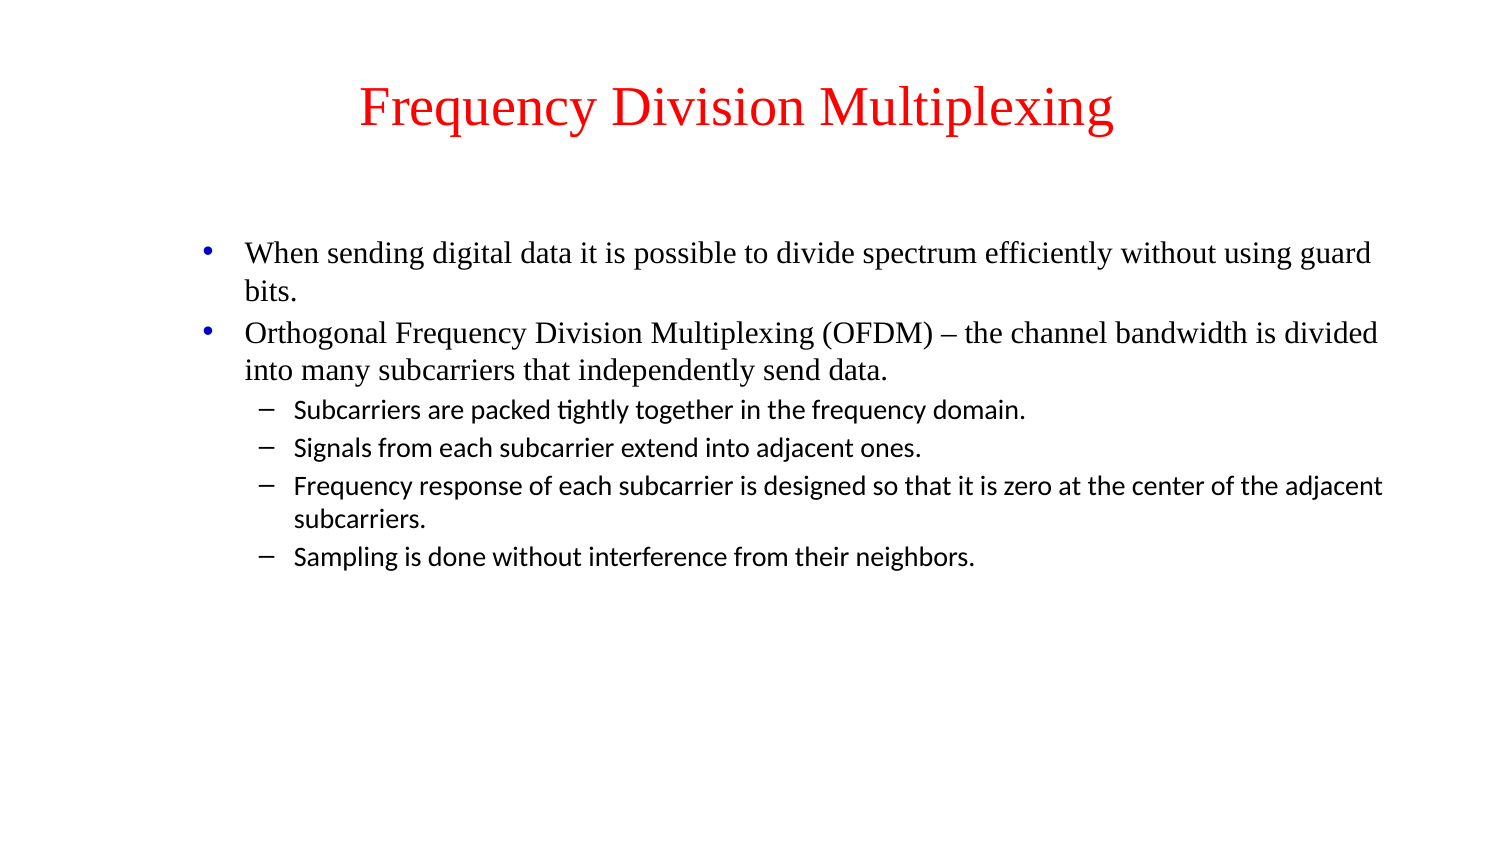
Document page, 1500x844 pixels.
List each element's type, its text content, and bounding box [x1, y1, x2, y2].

title Frequency Division Multiplexing [62, 37, 1413, 169]
list When sending digital data it is possible to divide spectrum efficiently without using guard bits. Orthogonal Frequency Division Multiplexing (OFDM) – the channel bandwidth is divided into many subcarriers that independently send data. Subcarriers are packed tightly together in the frequency domain. Signals from each subcarrier extend into adjacent ones. Frequency response of each subcarrier is designed so that it is zero at the center of the adjacent subcarriers. Sampling is done without interference from their neighbors. [187, 225, 1425, 754]
